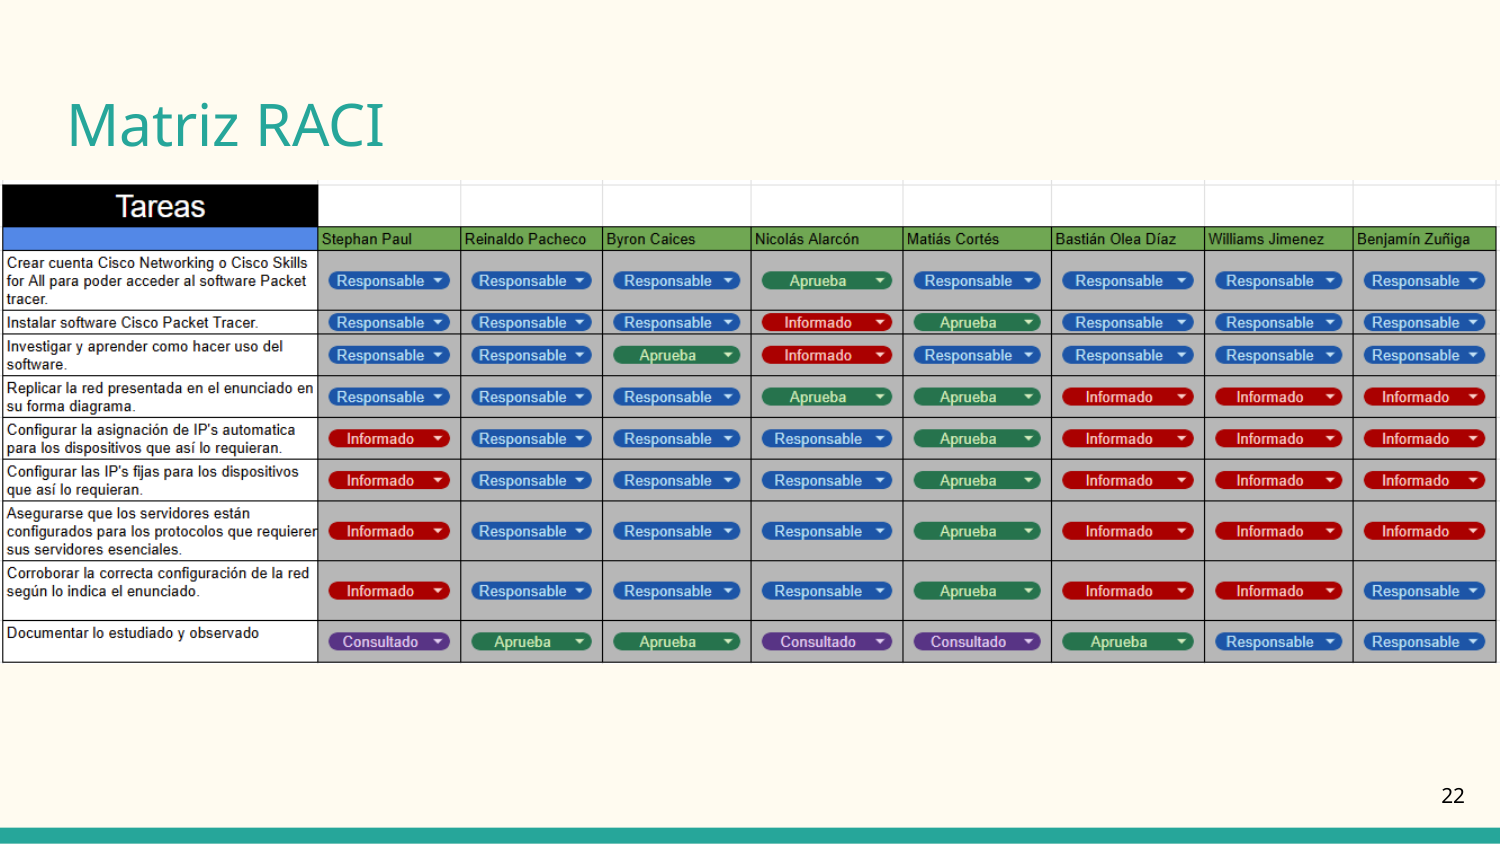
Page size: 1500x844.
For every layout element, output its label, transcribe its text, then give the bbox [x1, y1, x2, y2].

slide_number ‹#› [1389, 764, 1480, 830]
picture [0, 180, 1500, 664]
title Matriz RACI [51, 72, 1449, 174]
